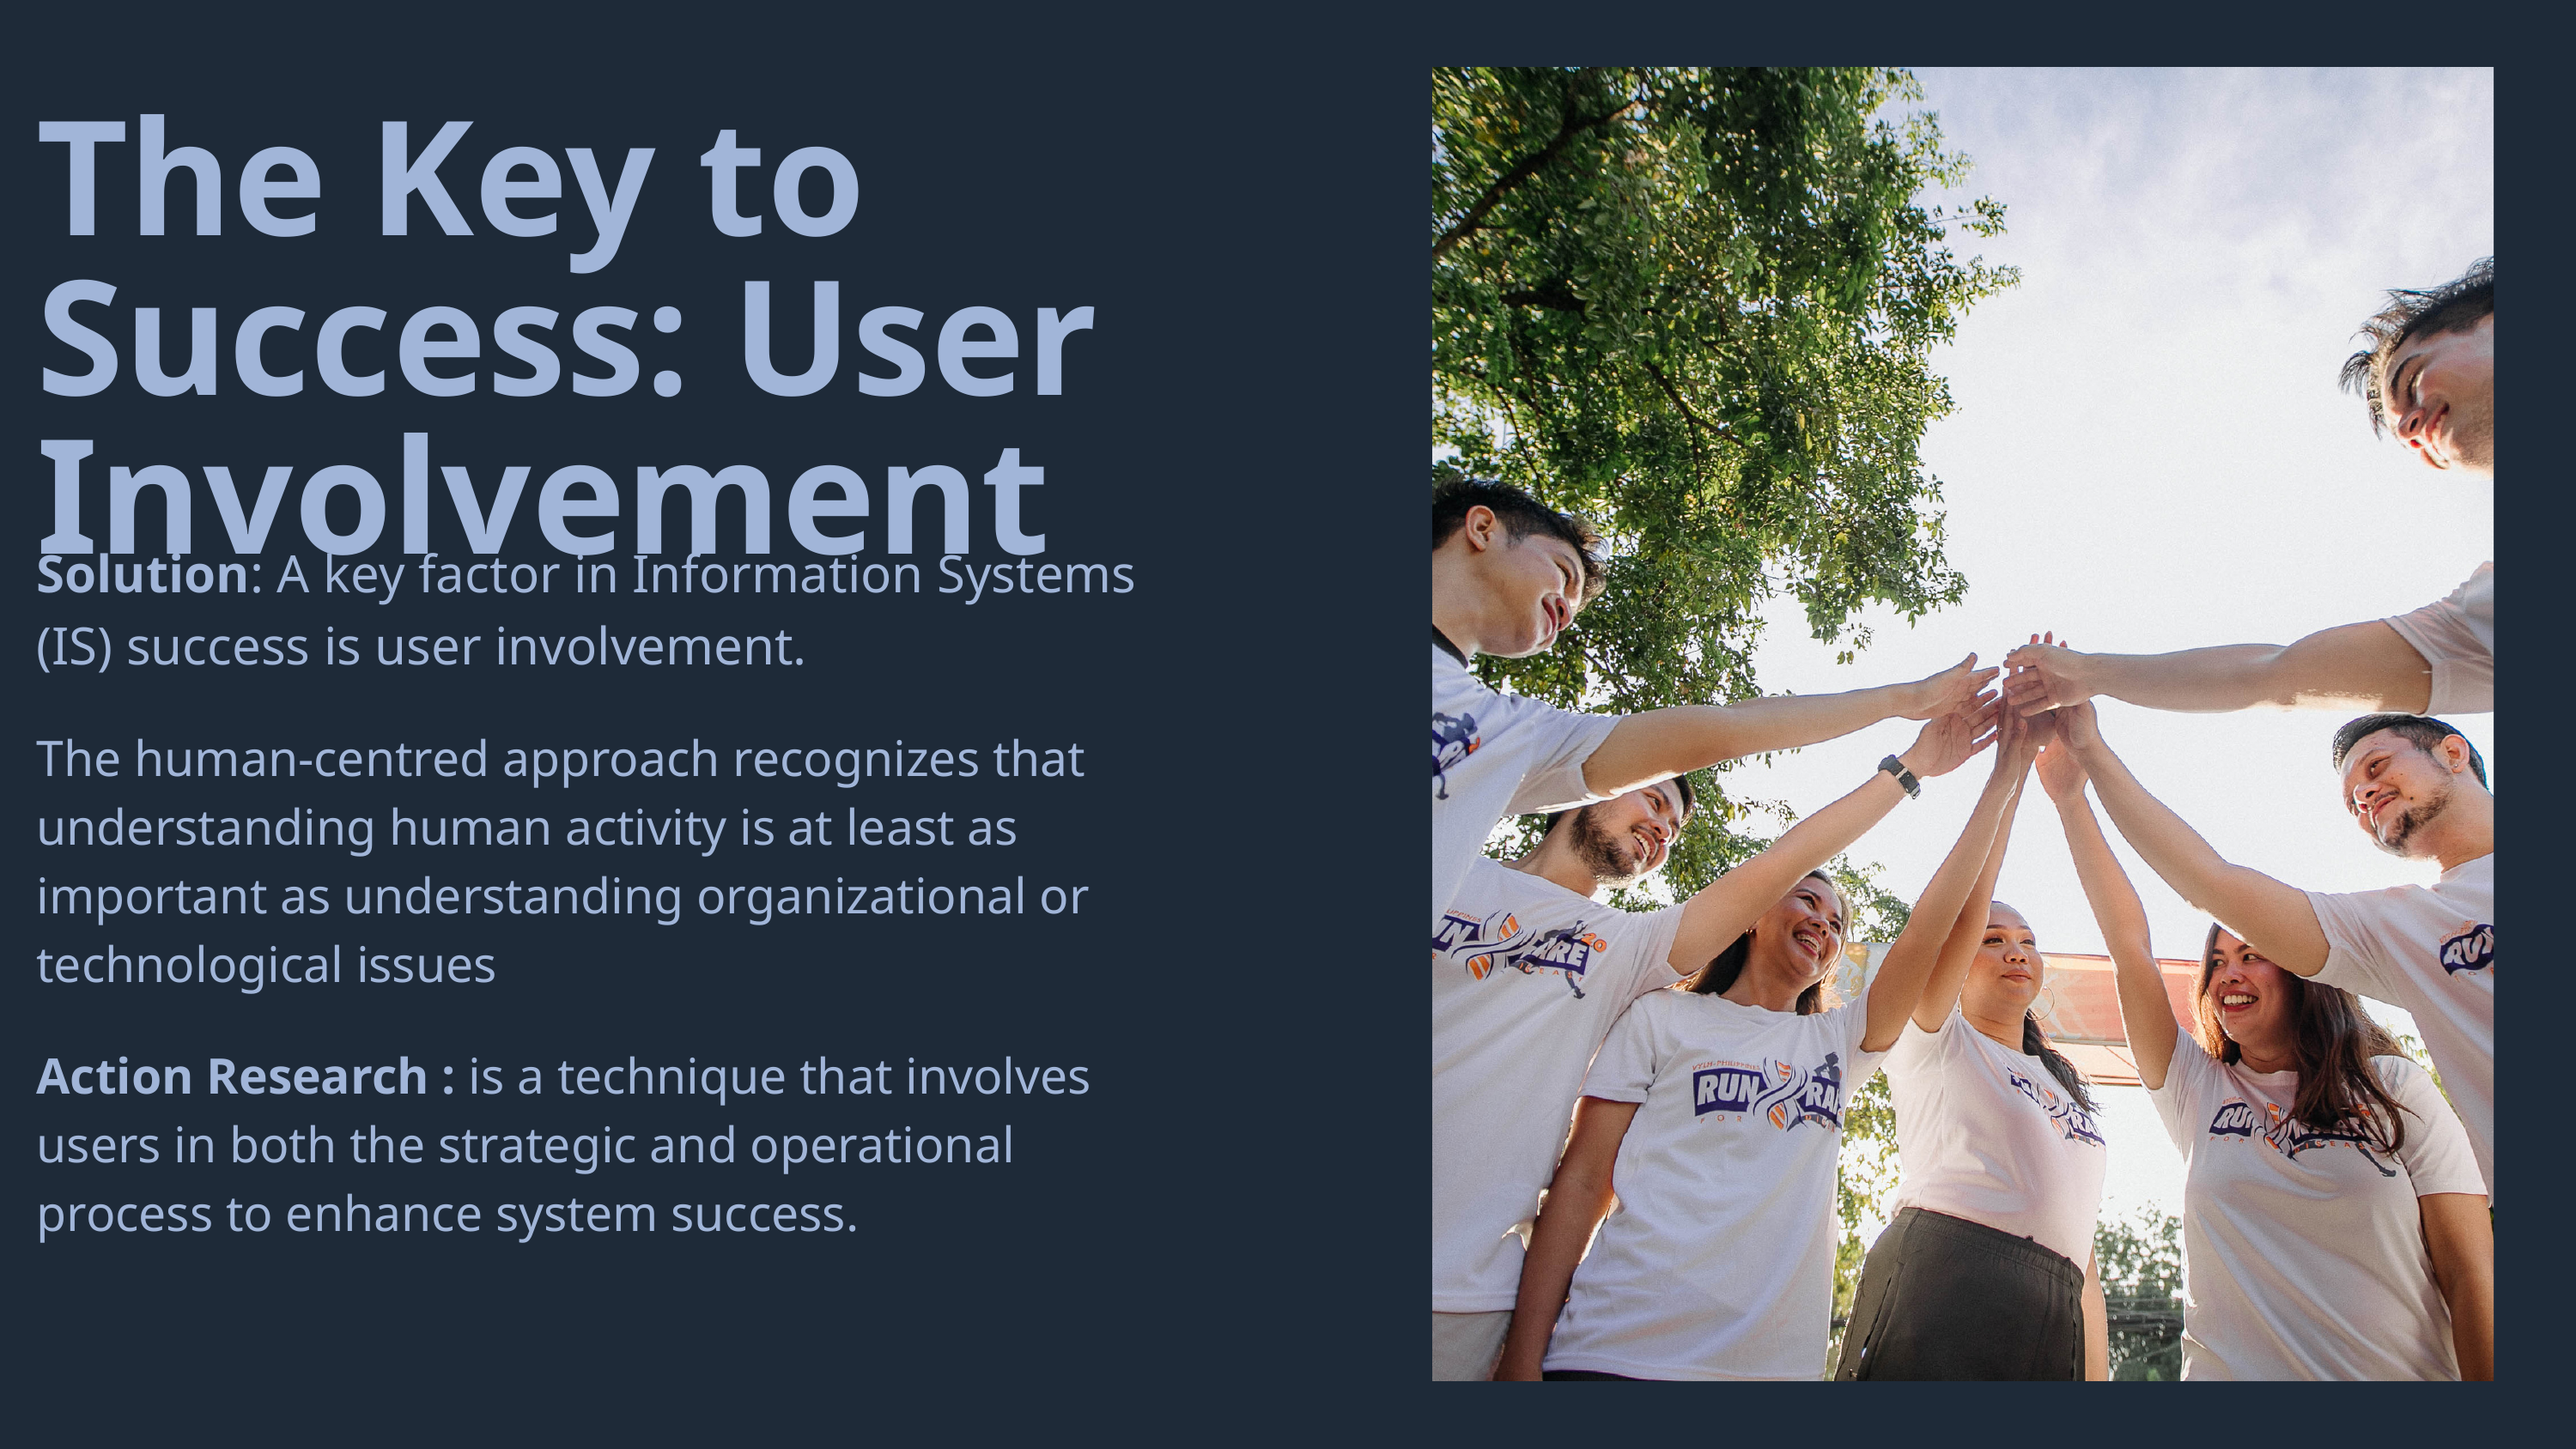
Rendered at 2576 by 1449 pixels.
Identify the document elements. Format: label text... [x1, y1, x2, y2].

text_box The Key to Success: User Involvement [36, 107, 1345, 586]
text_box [1349, 0, 2576, 1449]
text_box Solution: A key factor in Information Systems (IS) success is user involvement. [36, 530, 1217, 676]
text_box The human-centred approach recognizes that understanding human activity is at least as important as understanding organizational or technological issues [36, 717, 1217, 992]
text_box Action Research : is a technique that involves users in both the strategic and operational process to enhance system success. [36, 1034, 1149, 1310]
